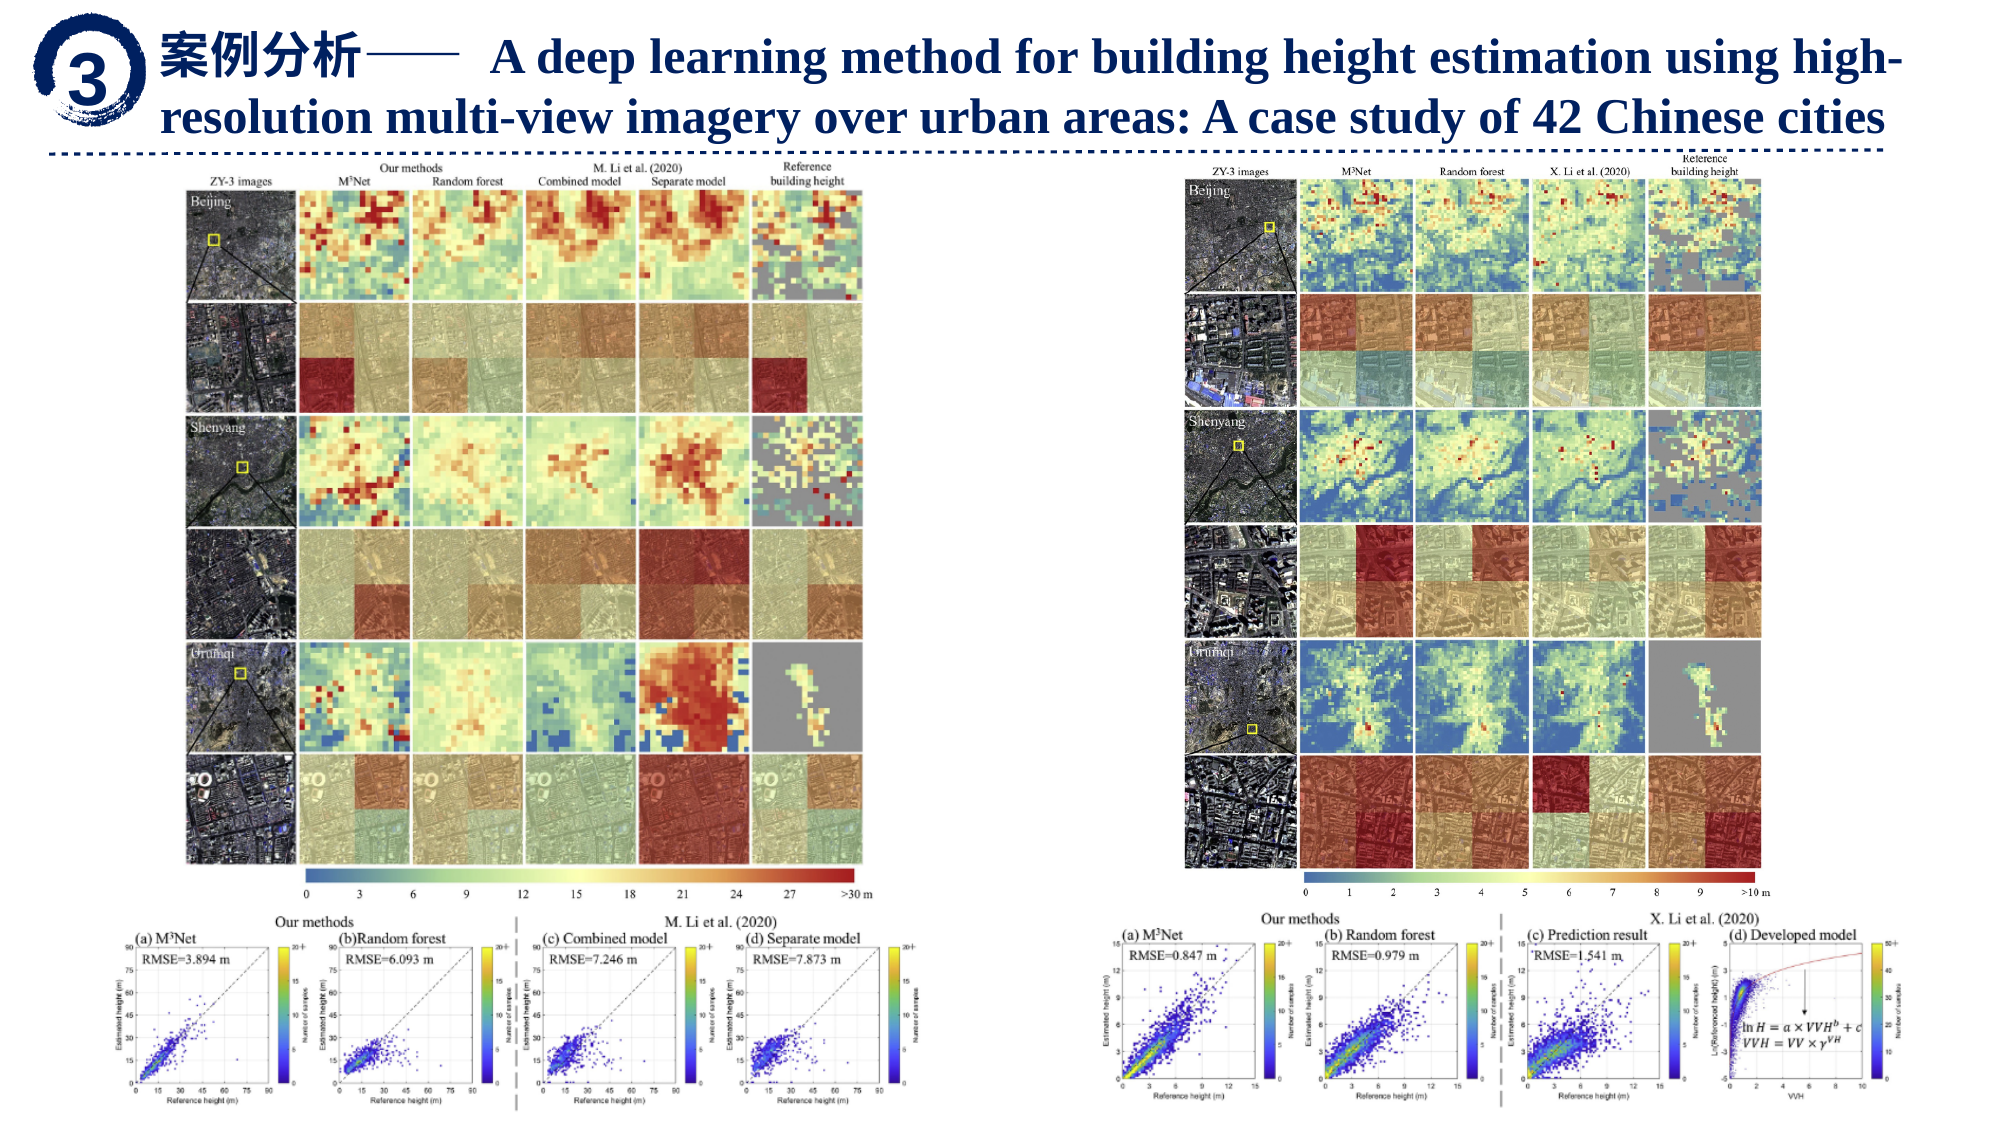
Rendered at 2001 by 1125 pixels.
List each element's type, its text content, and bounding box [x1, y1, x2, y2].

picture [1089, 155, 1909, 1110]
picture [112, 155, 932, 1121]
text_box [32, 12, 146, 129]
text_box 案例分析—— A deep learning method for building height estimation using high-resolution multi-view imagery over urban areas: A case study of 42 Chinese cities [144, 15, 1920, 151]
